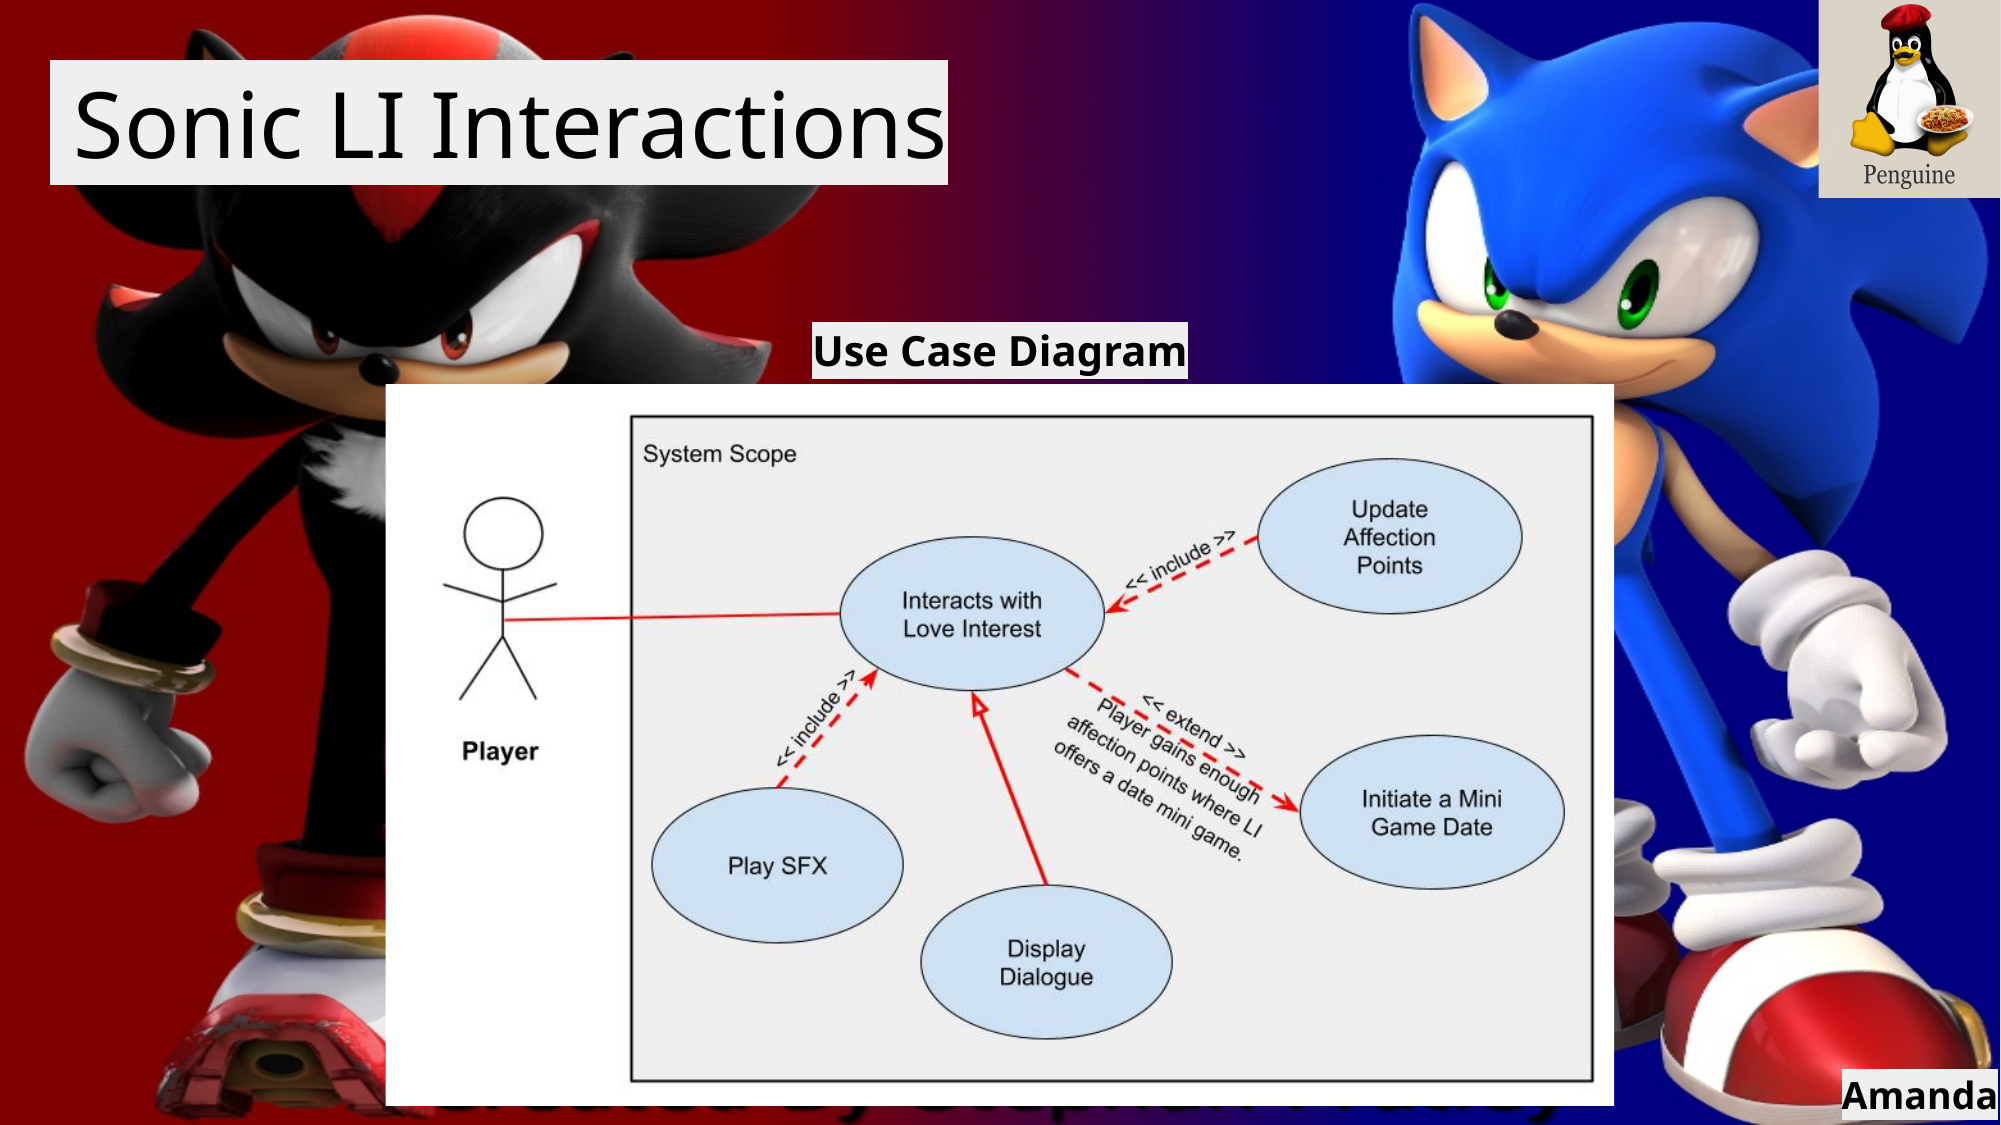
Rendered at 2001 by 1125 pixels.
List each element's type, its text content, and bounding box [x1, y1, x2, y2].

picture [0, 0, 2001, 1125]
title Sonic LI Interactions [35, 19, 1761, 238]
text_box Amanda [1679, 1064, 2000, 1125]
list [385, 383, 1615, 1106]
text_box Use Case Diagram [612, 317, 1388, 382]
